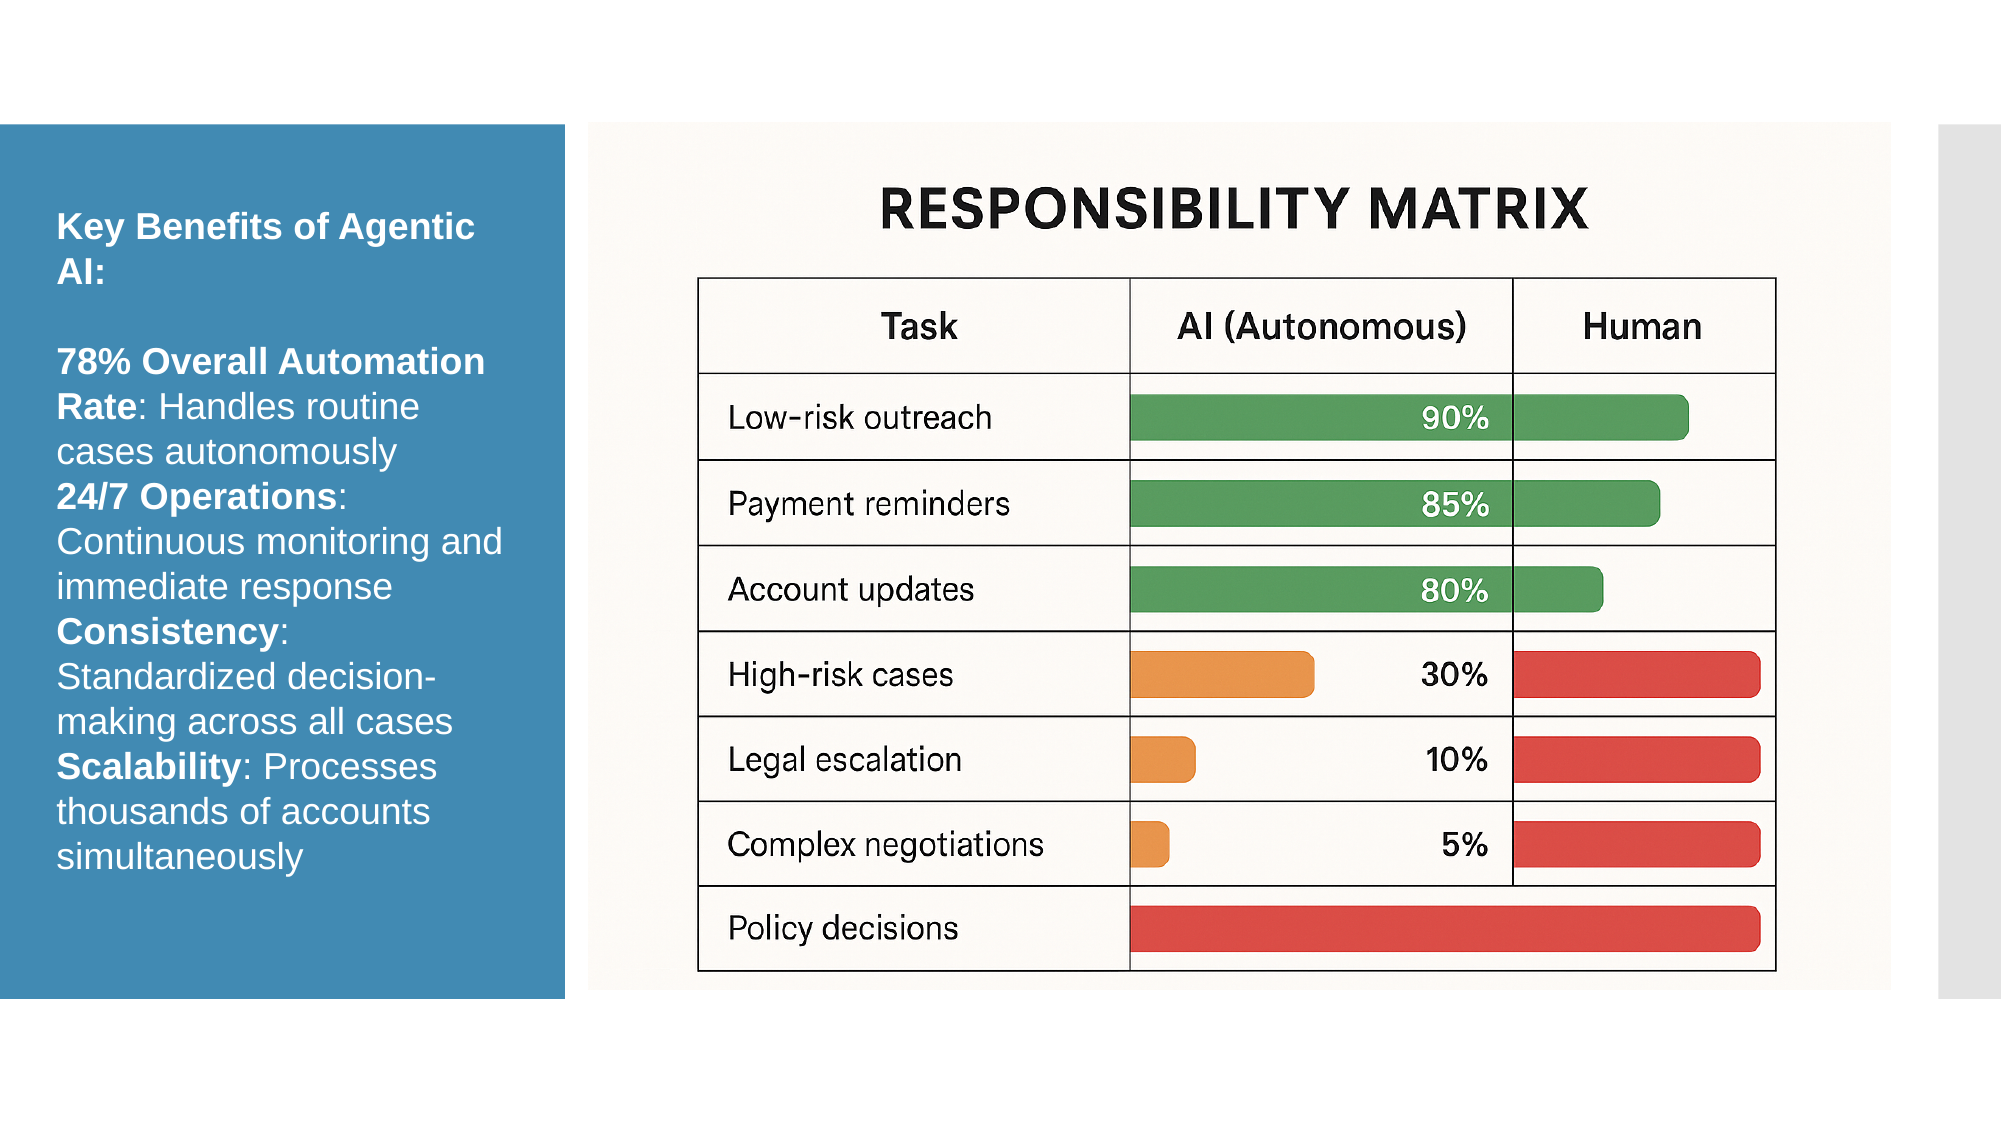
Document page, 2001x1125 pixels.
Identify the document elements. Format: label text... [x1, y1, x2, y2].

title Key Benefits of Agentic AI: 78% Overall Automation Rate: Handles routine cases autonomously 24/7 Operations: Continuous monitoring and immediate response Consistency: Standardized decision-making across all cases Scalability: Processes thousands of accounts simultaneously [41, 184, 525, 940]
picture [588, 121, 1891, 990]
